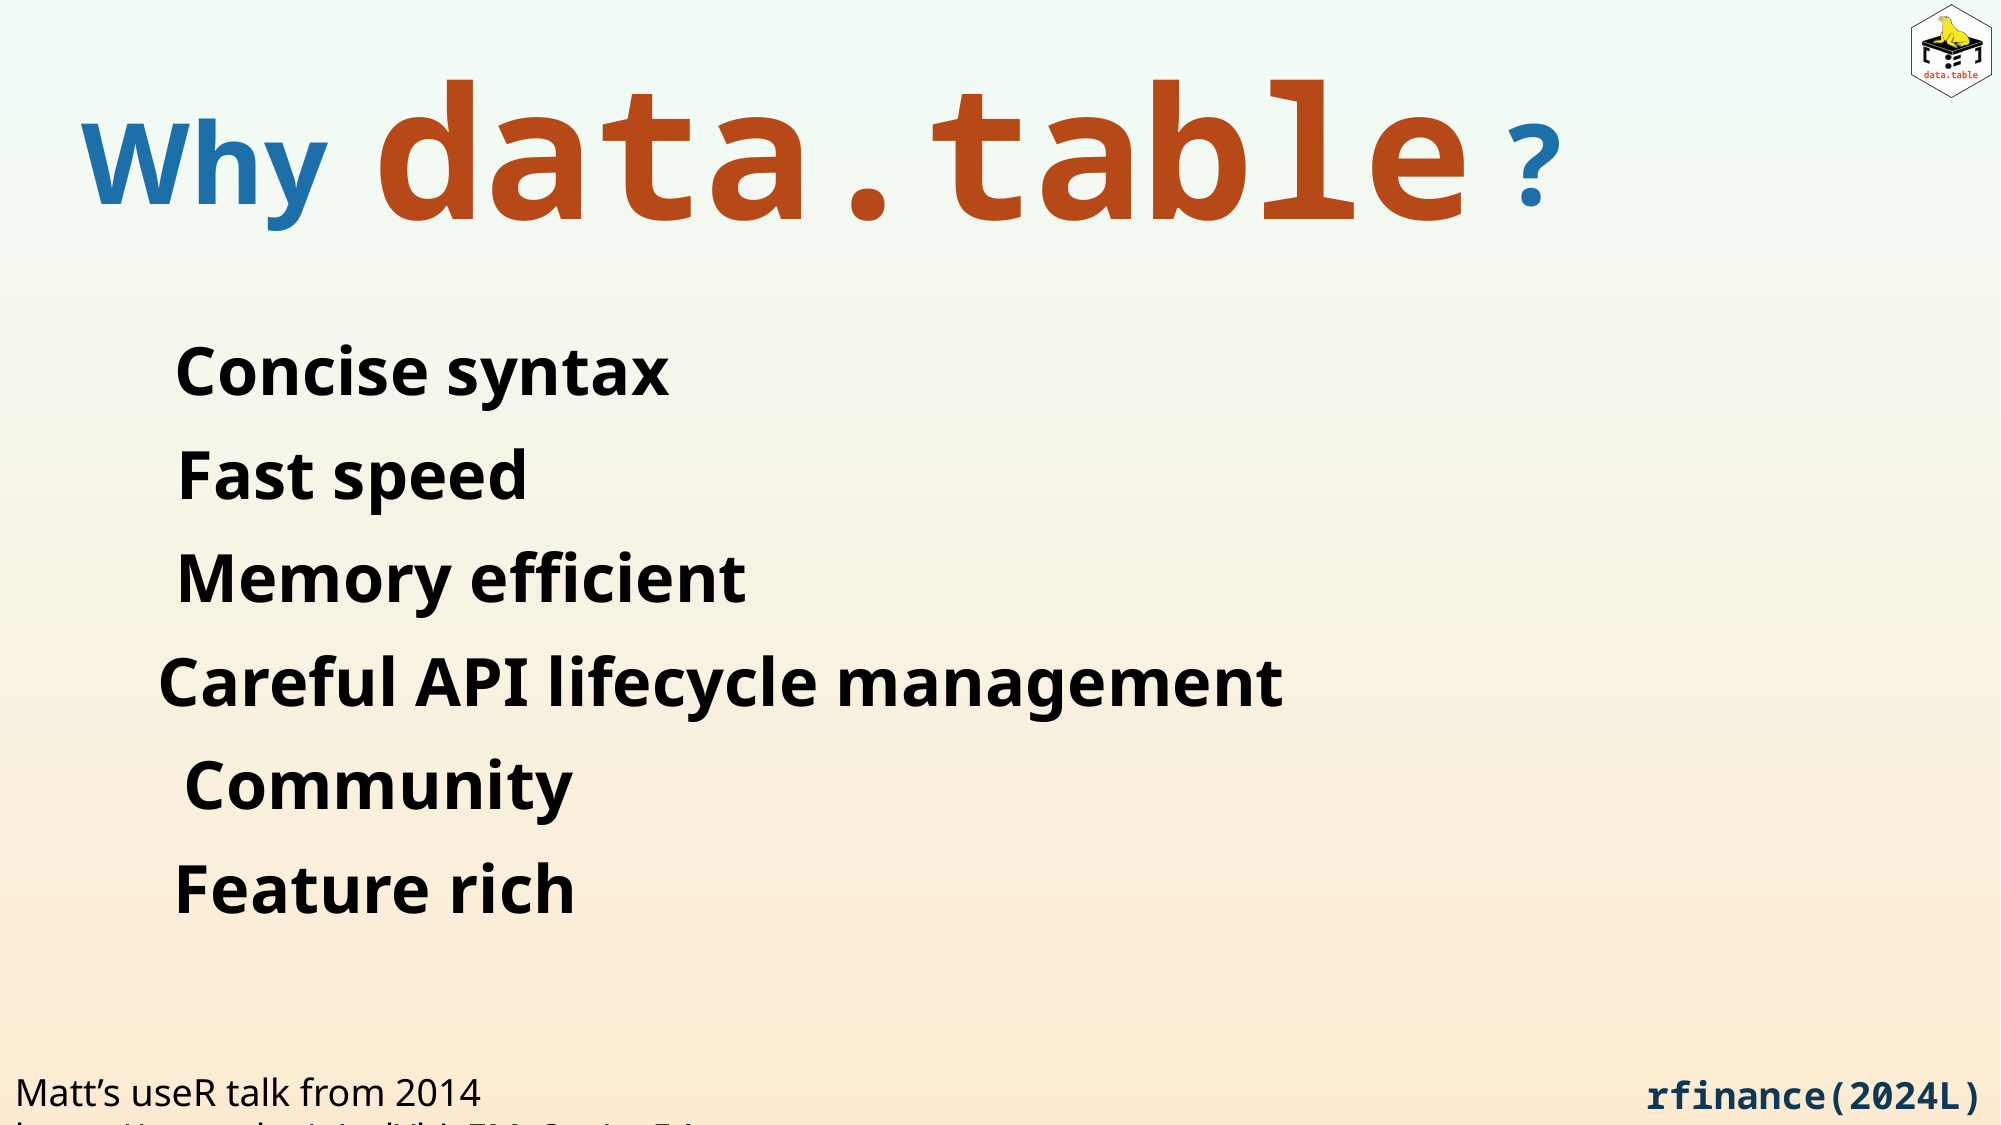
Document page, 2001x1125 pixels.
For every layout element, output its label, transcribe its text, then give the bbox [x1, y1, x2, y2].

text_box rfinance(2024L) [1631, 1064, 1999, 1125]
text_box Why [67, 84, 358, 235]
text_box Careful API lifecycle management [142, 632, 1301, 727]
picture [1911, 4, 1992, 98]
text_box Community [168, 735, 588, 831]
text_box data.table [358, 28, 1489, 264]
text_box Fast speed [161, 425, 545, 520]
text_box Matt’s useR talk from 2014 https://youtu.be/qLrdYhizEMg?t=1m54s [0, 1061, 1121, 1125]
text_box ? [1493, 85, 1664, 236]
text_box Memory efficient [160, 528, 764, 624]
text_box Concise syntax [160, 321, 685, 417]
text_box Feature rich [159, 839, 593, 935]
